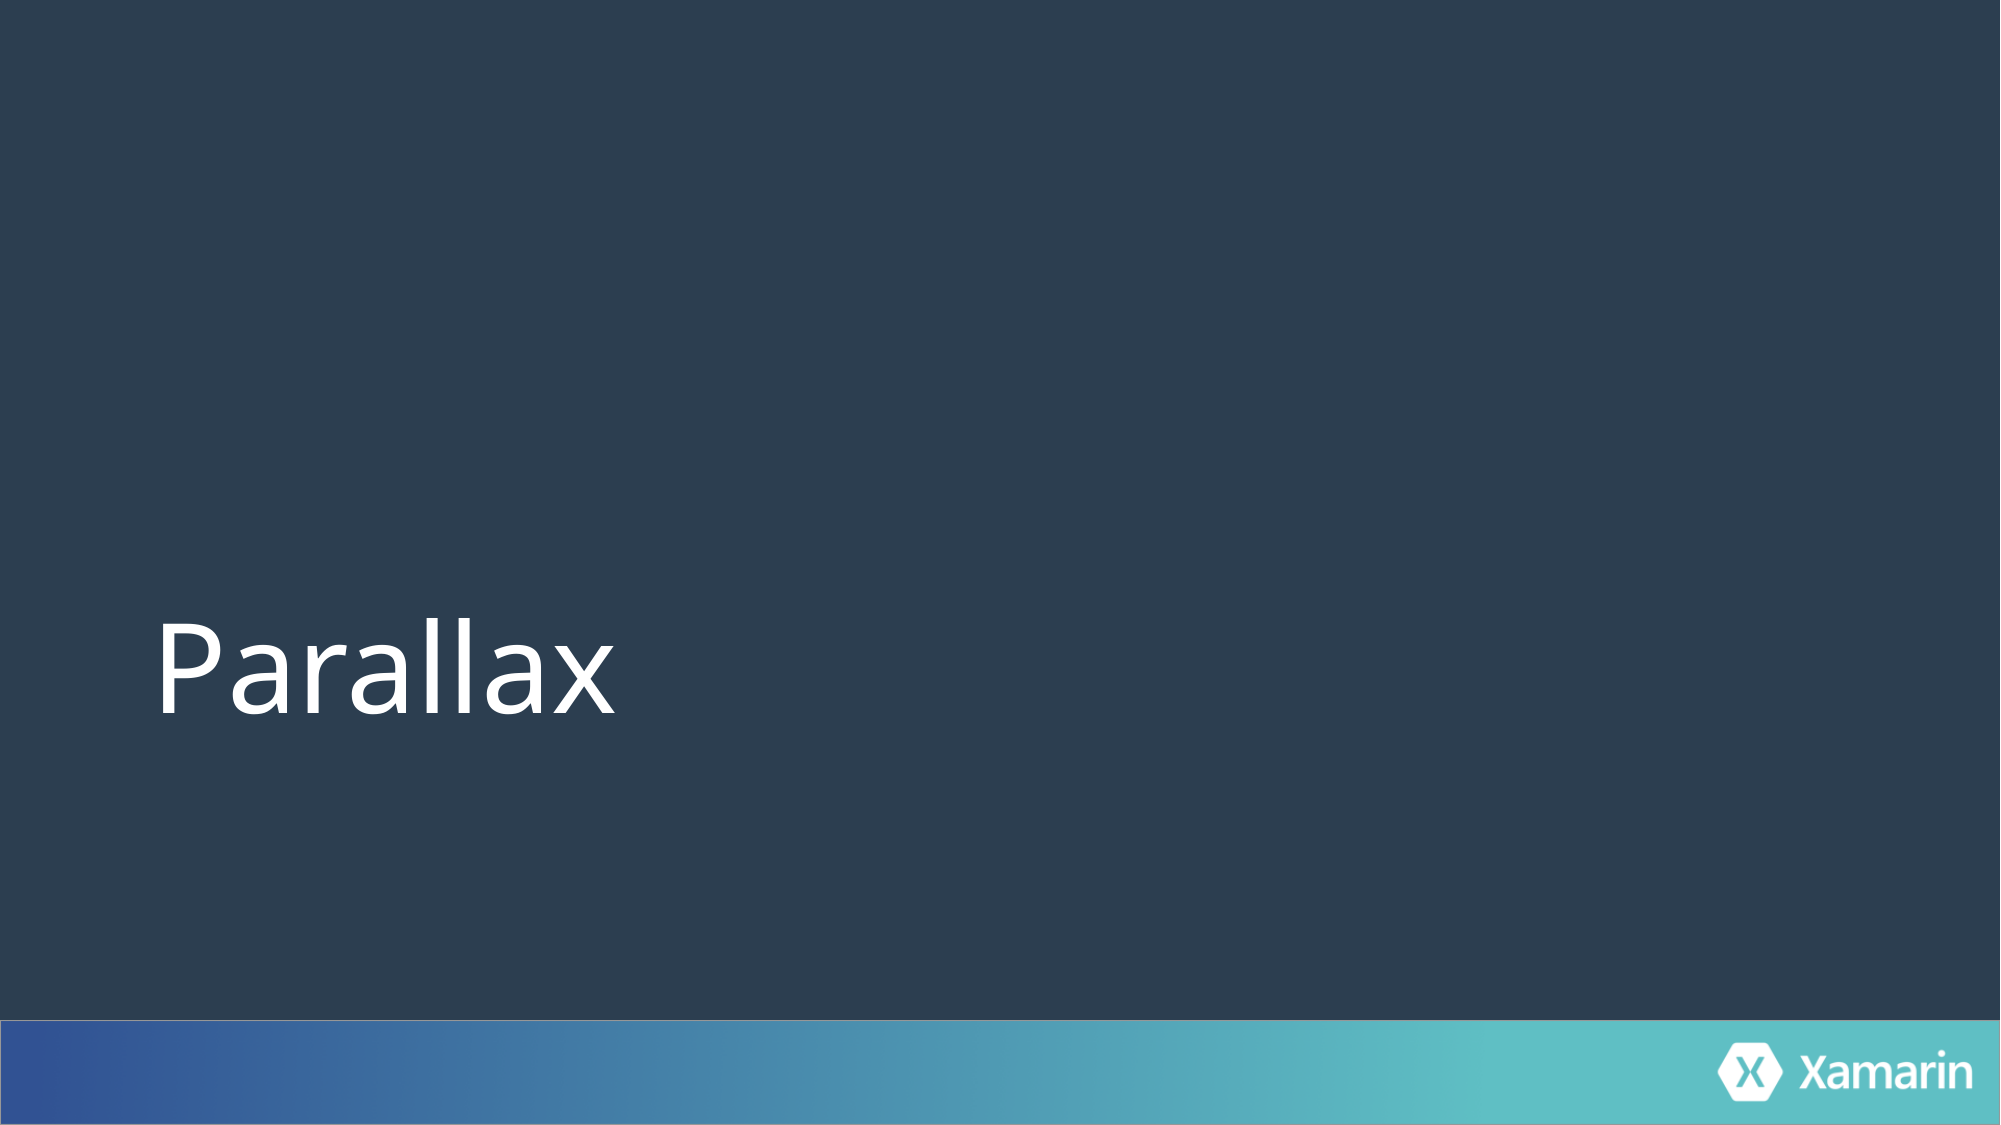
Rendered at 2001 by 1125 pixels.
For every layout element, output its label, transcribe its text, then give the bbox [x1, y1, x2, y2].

title Parallax [136, 280, 1862, 749]
picture [0, 1020, 2000, 1125]
